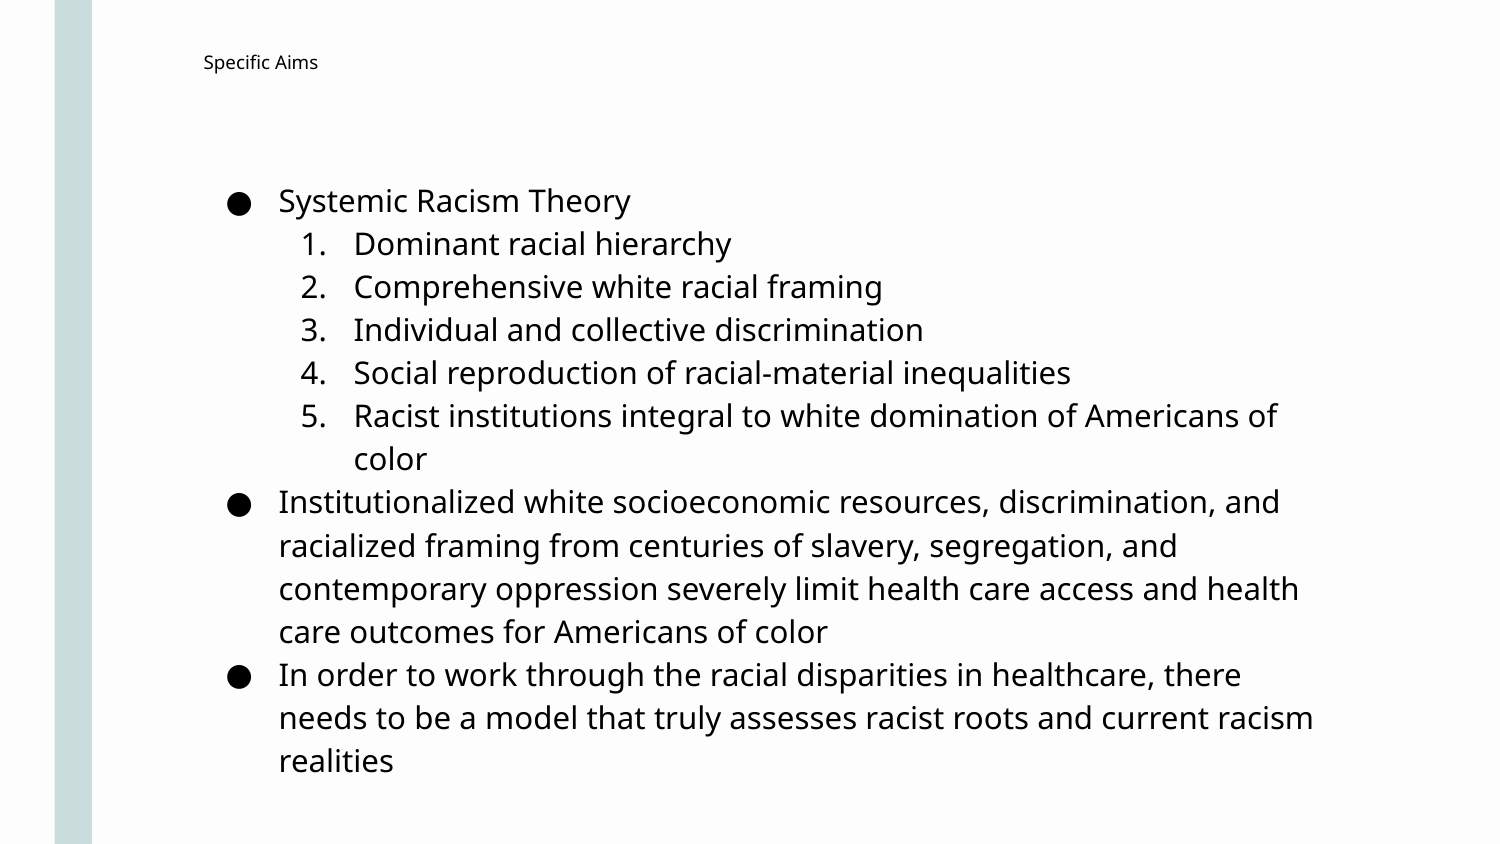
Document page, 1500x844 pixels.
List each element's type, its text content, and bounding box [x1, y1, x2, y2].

list Systemic Racism Theory Dominant racial hierarchy Comprehensive white racial framing Individual and collective discrimination Social reproduction of racial-material inequalities Racist institutions integral to white domination of Americans of color Institutionalized white socioeconomic resources, discrimination, and racialized framing from centuries of slavery, segregation, and contemporary oppression severely limit health care access and health care outcomes for Americans of color In order to work through the racial disparities in healthcare, there needs to be a model that truly assesses racist roots and current racism realities [188, 160, 1339, 711]
title Specific Aims [188, 36, 1392, 143]
